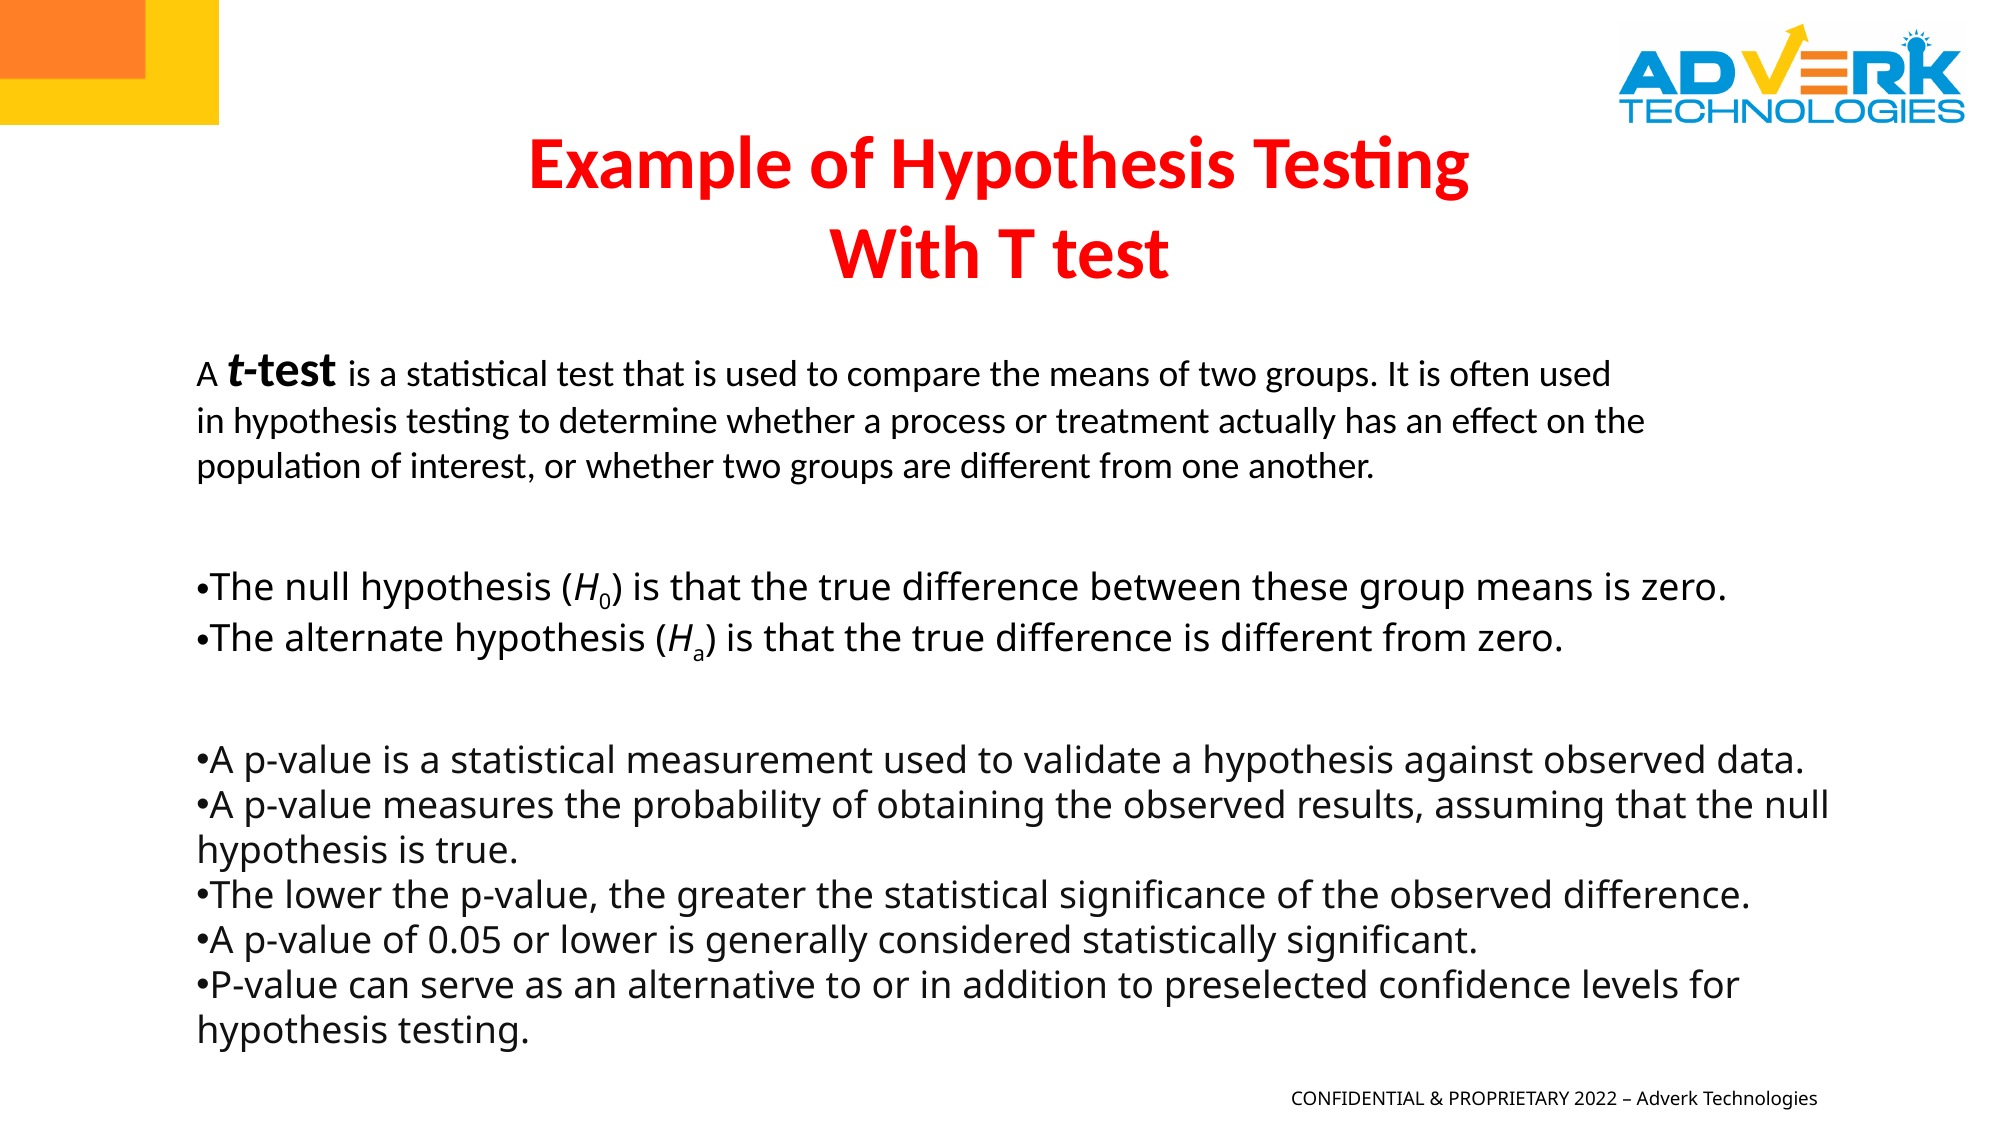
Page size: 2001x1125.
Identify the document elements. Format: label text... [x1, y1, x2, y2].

text_box A t-test is a statistical test that is used to compare the means of two groups. It is often used in hypothesis testing to determine whether a process or treatment actually has an effect on the population of interest, or whether two groups are different from one another. [181, 329, 1808, 494]
picture [1618, 22, 1967, 125]
text_box CONFIDENTIAL & PROPRIETARY 2022 – Adverk Technologies [1249, 1080, 1859, 1116]
picture [0, 0, 219, 125]
text_box The null hypothesis (H0) is that the true difference between these group means is zero. The alternate hypothesis (Ha) is that the true difference is different from zero. [181, 555, 1768, 673]
text_box A p-value is a statistical measurement used to validate a hypothesis against observed data. A p-value measures the probability of obtaining the observed results, assuming that the null hypothesis is true. The lower the p-value, the greater the statistical significance of the observed difference. A p-value of 0.05 or lower is generally considered statistically significant. P-value can serve as an alternative to or in addition to preselected confidence levels for hypothesis testing. [181, 728, 1941, 1059]
text_box Example of Hypothesis Testing With T test [513, 105, 1487, 301]
